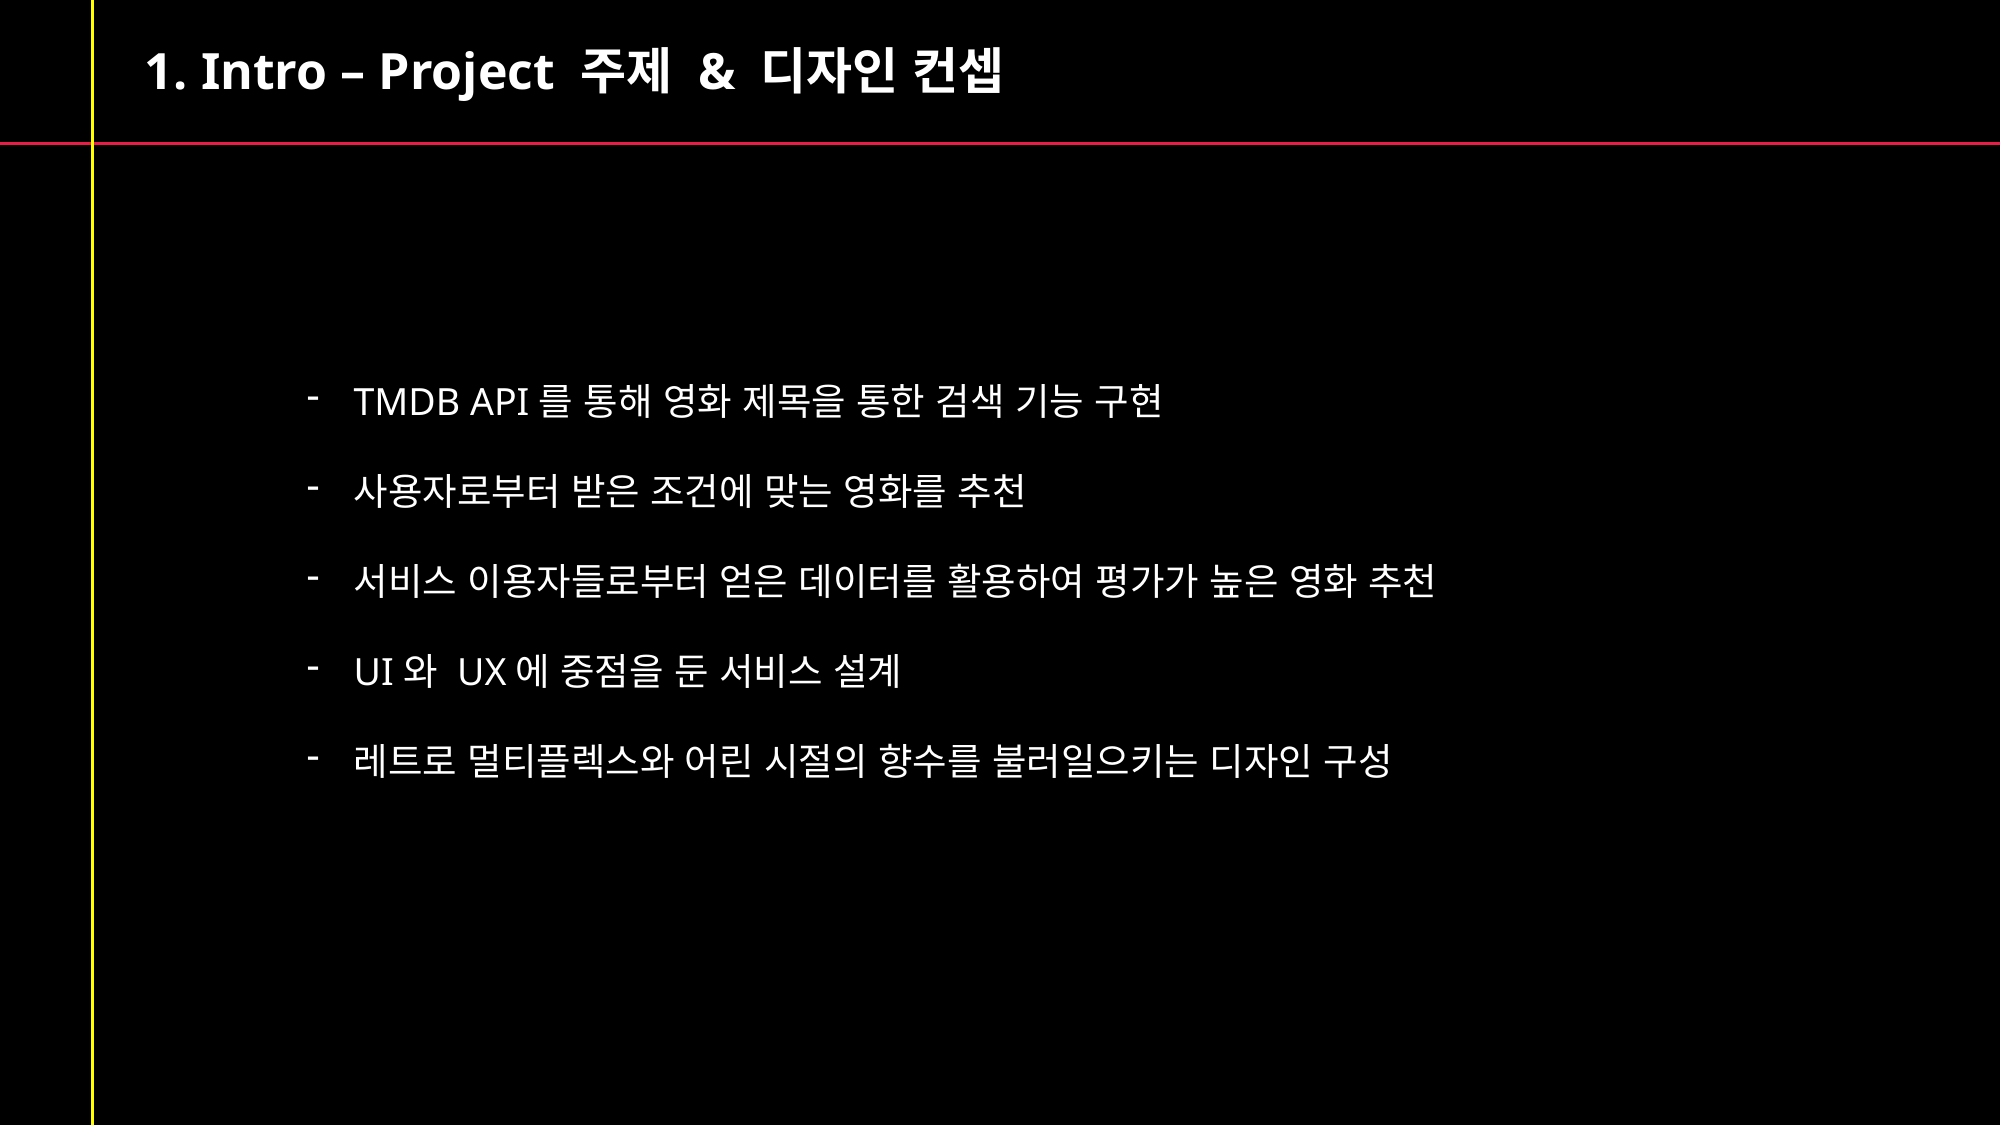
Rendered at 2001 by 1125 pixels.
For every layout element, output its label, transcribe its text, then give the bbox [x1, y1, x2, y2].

text_box TMDB API를 통해 영화 제목을 통한 검색 기능 구현 사용자로부터 받은 조건에 맞는 영화를 추천 서비스 이용자들로부터 얻은 데이터를 활용하여 평가가 높은 영화 추천 UI와 UX에 중점을 둔 서비스 설계 레트로 멀티플렉스와 어린 시절의 향수를 불러일으키는 디자인 구성 [292, 370, 1466, 791]
text_box Intro – Project 주제 & 디자인 컨셉 [129, 32, 1322, 107]
